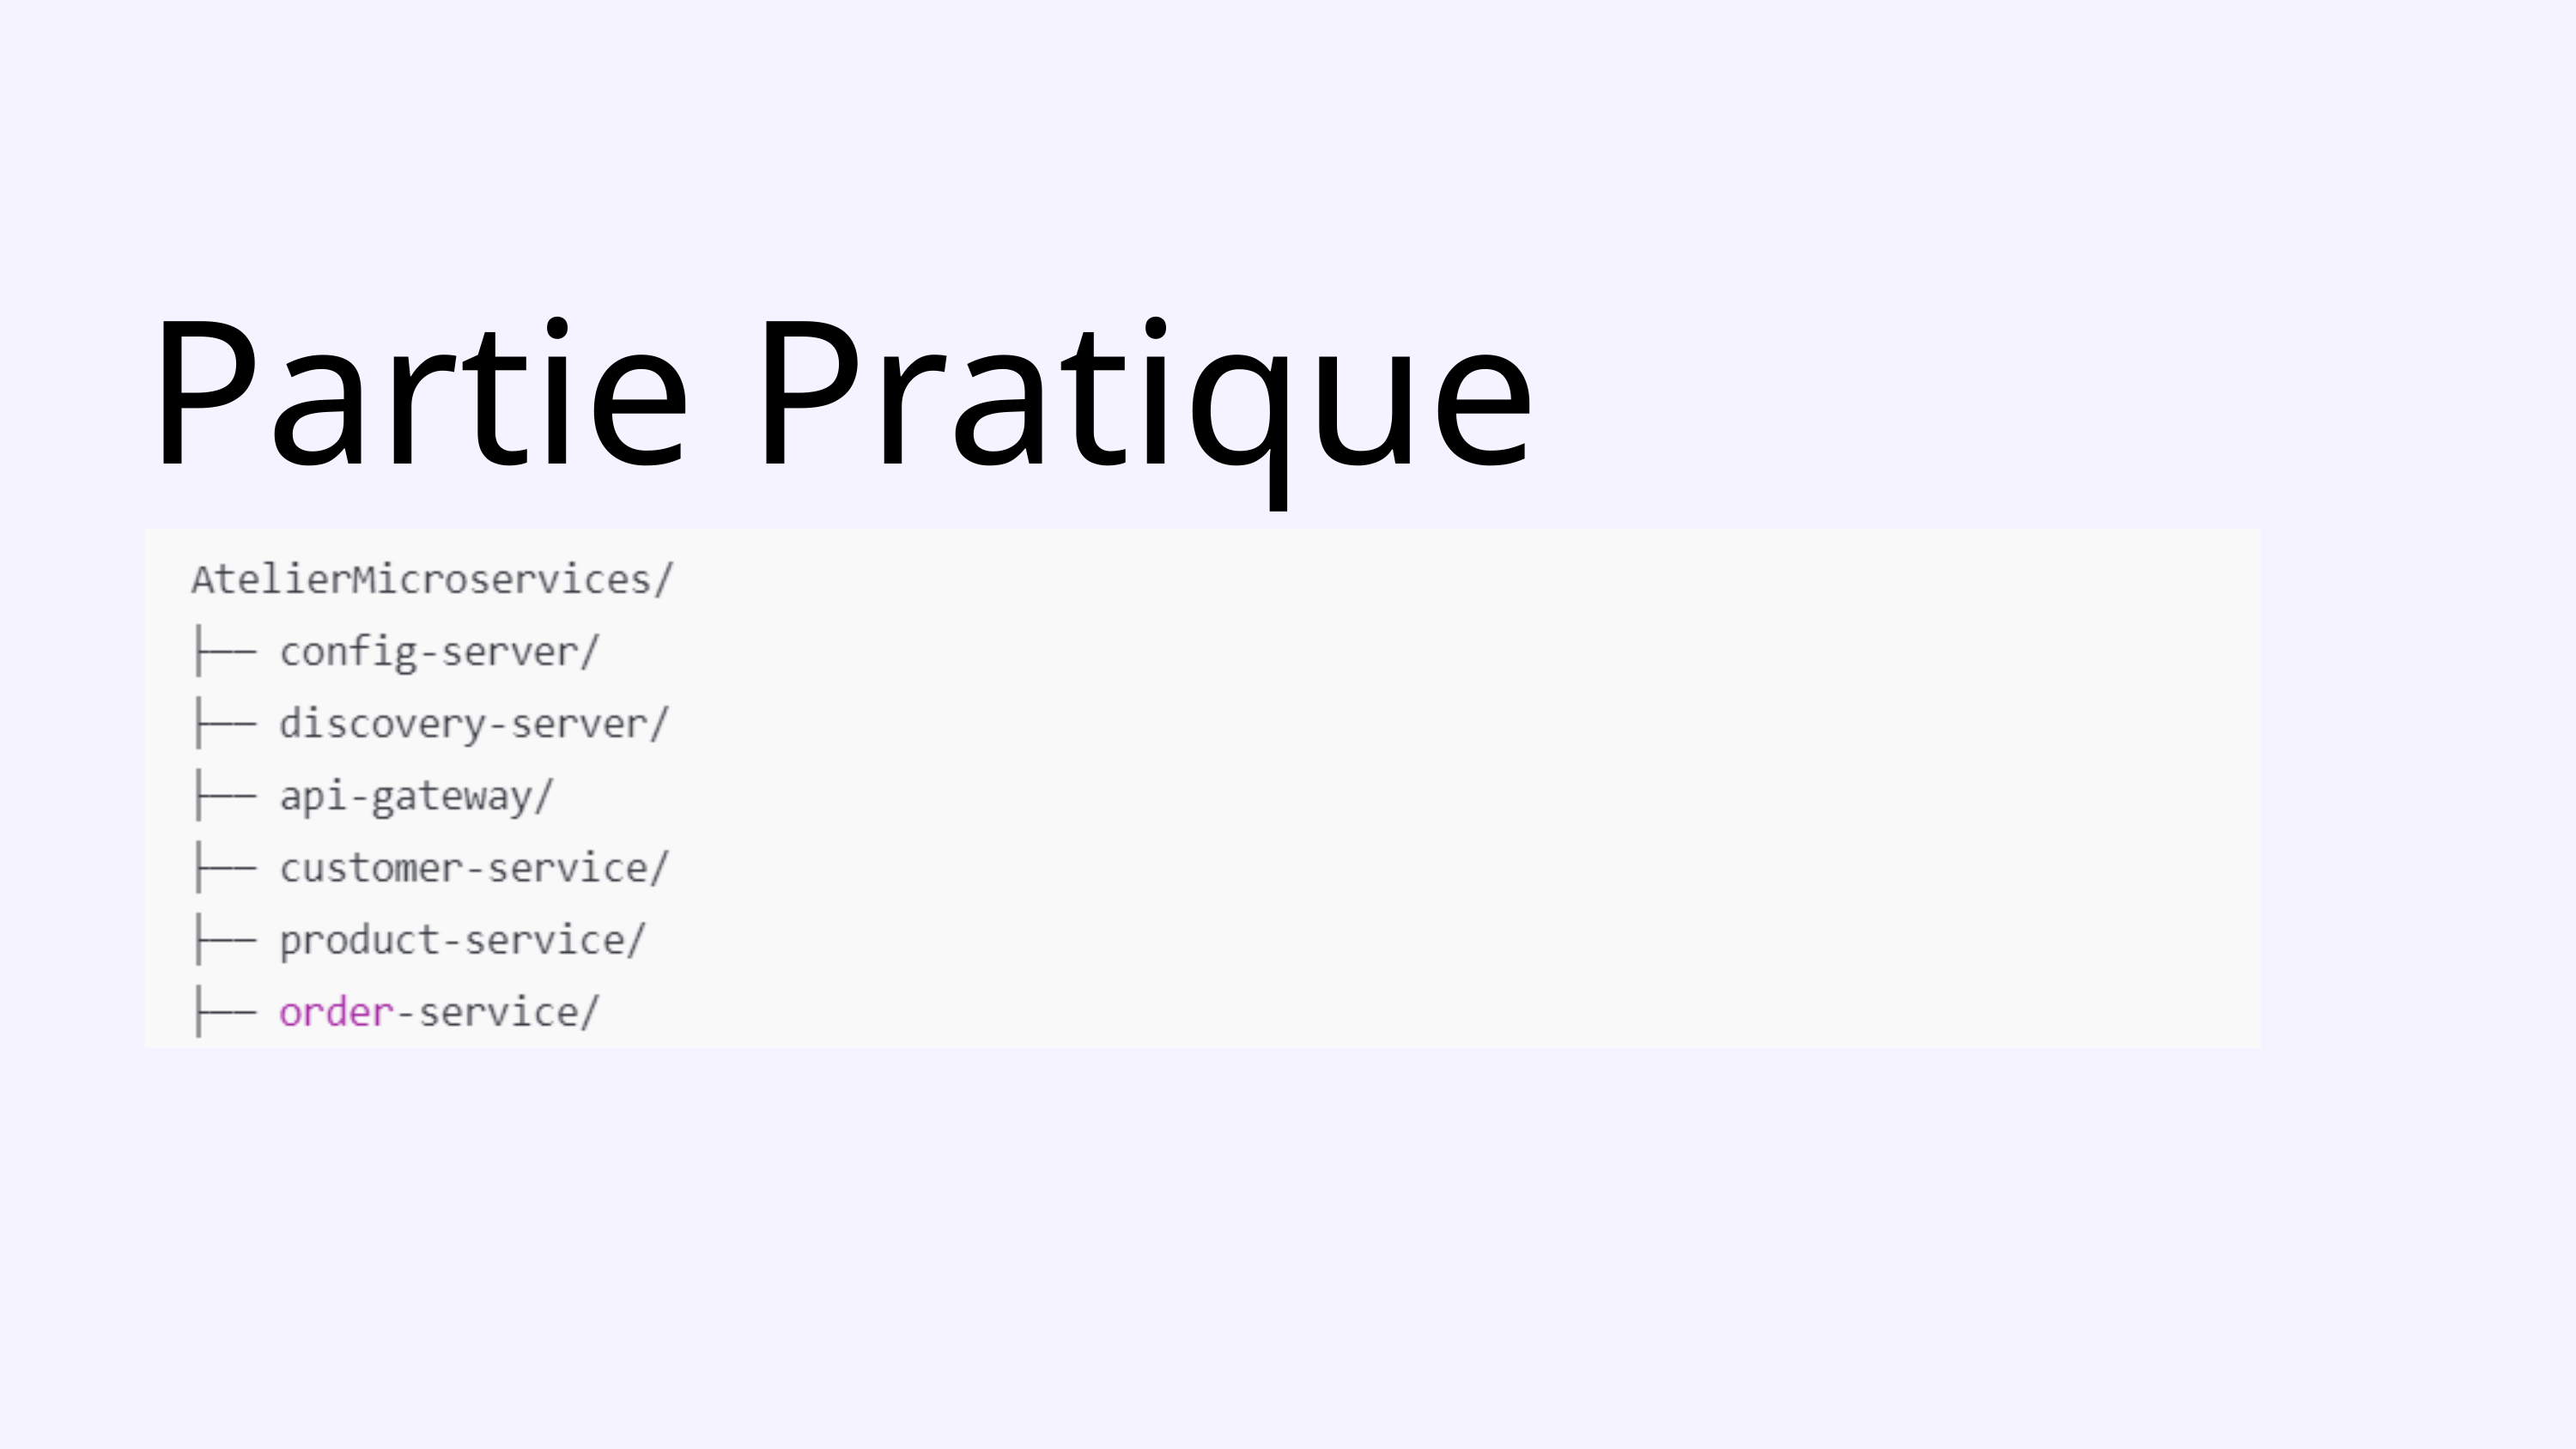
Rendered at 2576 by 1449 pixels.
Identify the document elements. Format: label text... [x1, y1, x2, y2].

text_box [144, 529, 2262, 1048]
text_box Partie Pratique [144, 264, 2293, 504]
